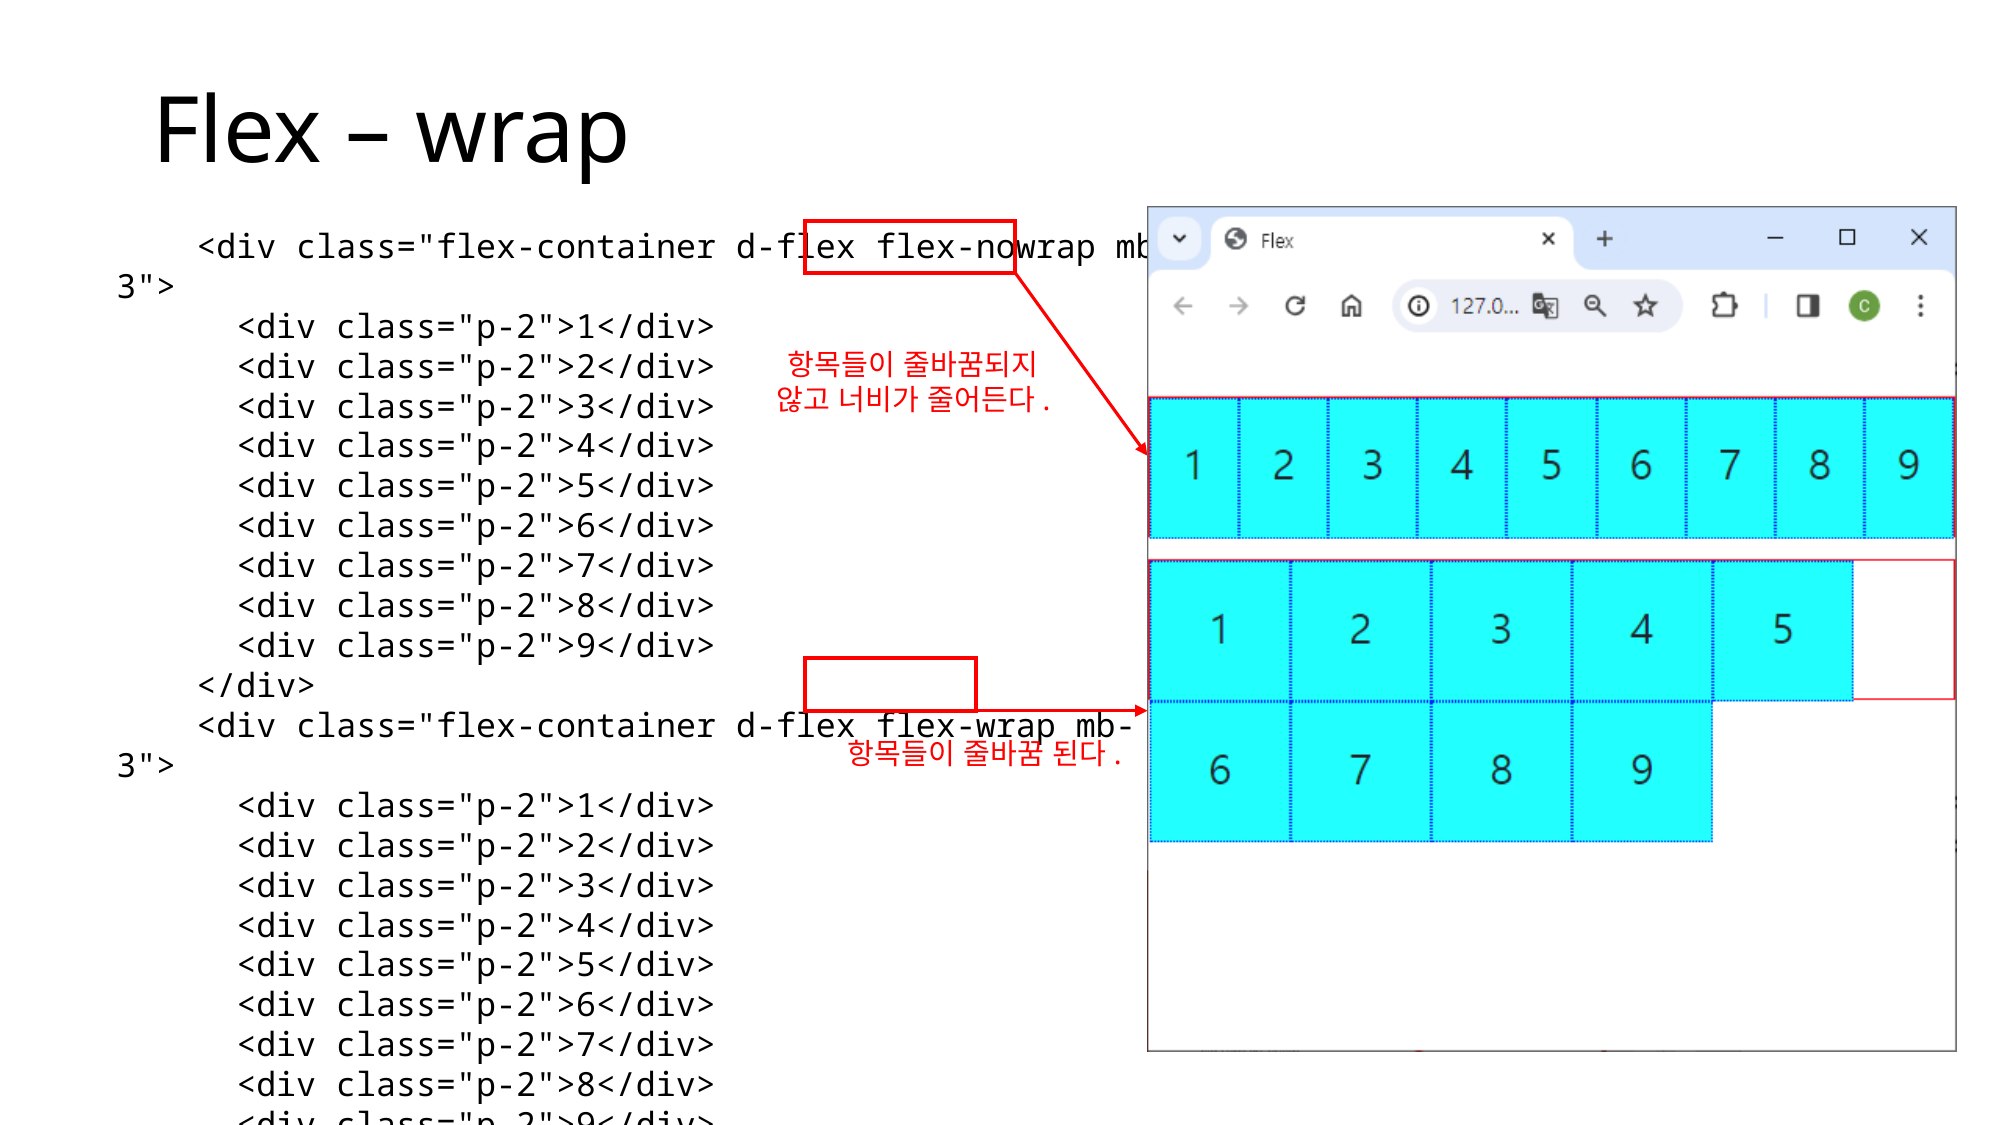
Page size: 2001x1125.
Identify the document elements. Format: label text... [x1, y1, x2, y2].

text_box [804, 220, 1016, 274]
picture [1147, 206, 1957, 1052]
text_box 항목들이 줄바꿈 된다. [818, 728, 1147, 778]
text_box <div class="flex-container d-flex flex-nowrap mb-3"> <div class="p-2">1</div> <div class="p-2">2</div> <div class="p-2">3</div> <div class="p-2">4</div> <div class="p-2">5</div> <div class="p-2">6</div> <div class="p-2">7</div> <div class="p-2">8</div> <div class="p-2">9</div> </div> <div class="flex-container d-flex flex-wrap mb-3"> <div class="p-2">1</div> <div class="p-2">2</div> <div class="p-2">3</div> <div class="p-2">4</div> <div class="p-2">5</div> <div class="p-2">6</div> <div class="p-2">7</div> <div class="p-2">8</div> <div class="p-2">9</div> </div> [101, 217, 1207, 1125]
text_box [1015, 272, 1147, 456]
text_box 항목들이 줄바꿈되지 않고 너비가 줄어든다. [747, 338, 1015, 424]
text_box [804, 657, 977, 712]
title Flex – wrap [137, 59, 1863, 207]
